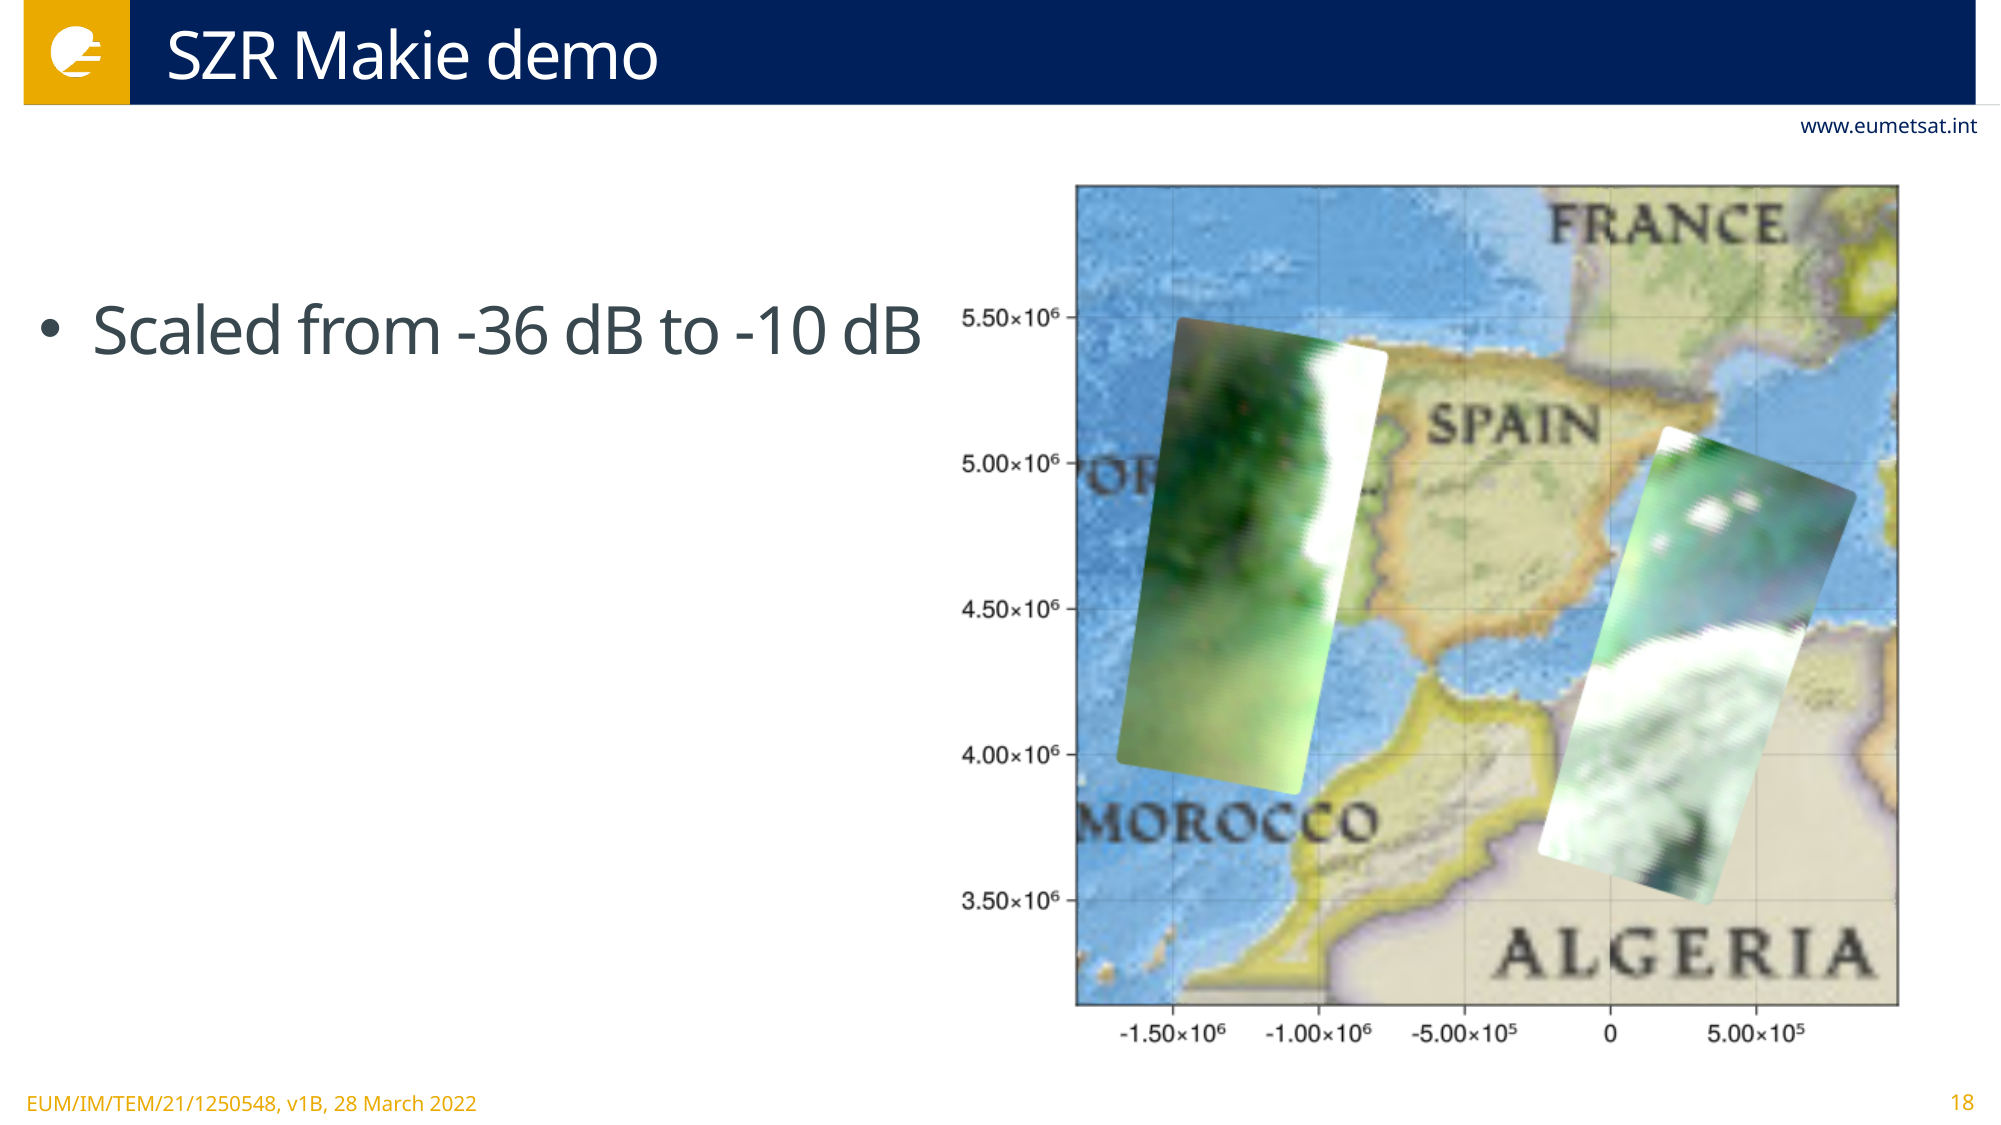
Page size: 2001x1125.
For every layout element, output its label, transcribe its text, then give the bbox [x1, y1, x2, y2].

picture [34, 13, 114, 93]
picture [895, 152, 1986, 1063]
title SZR Makie demo [129, 0, 2000, 106]
